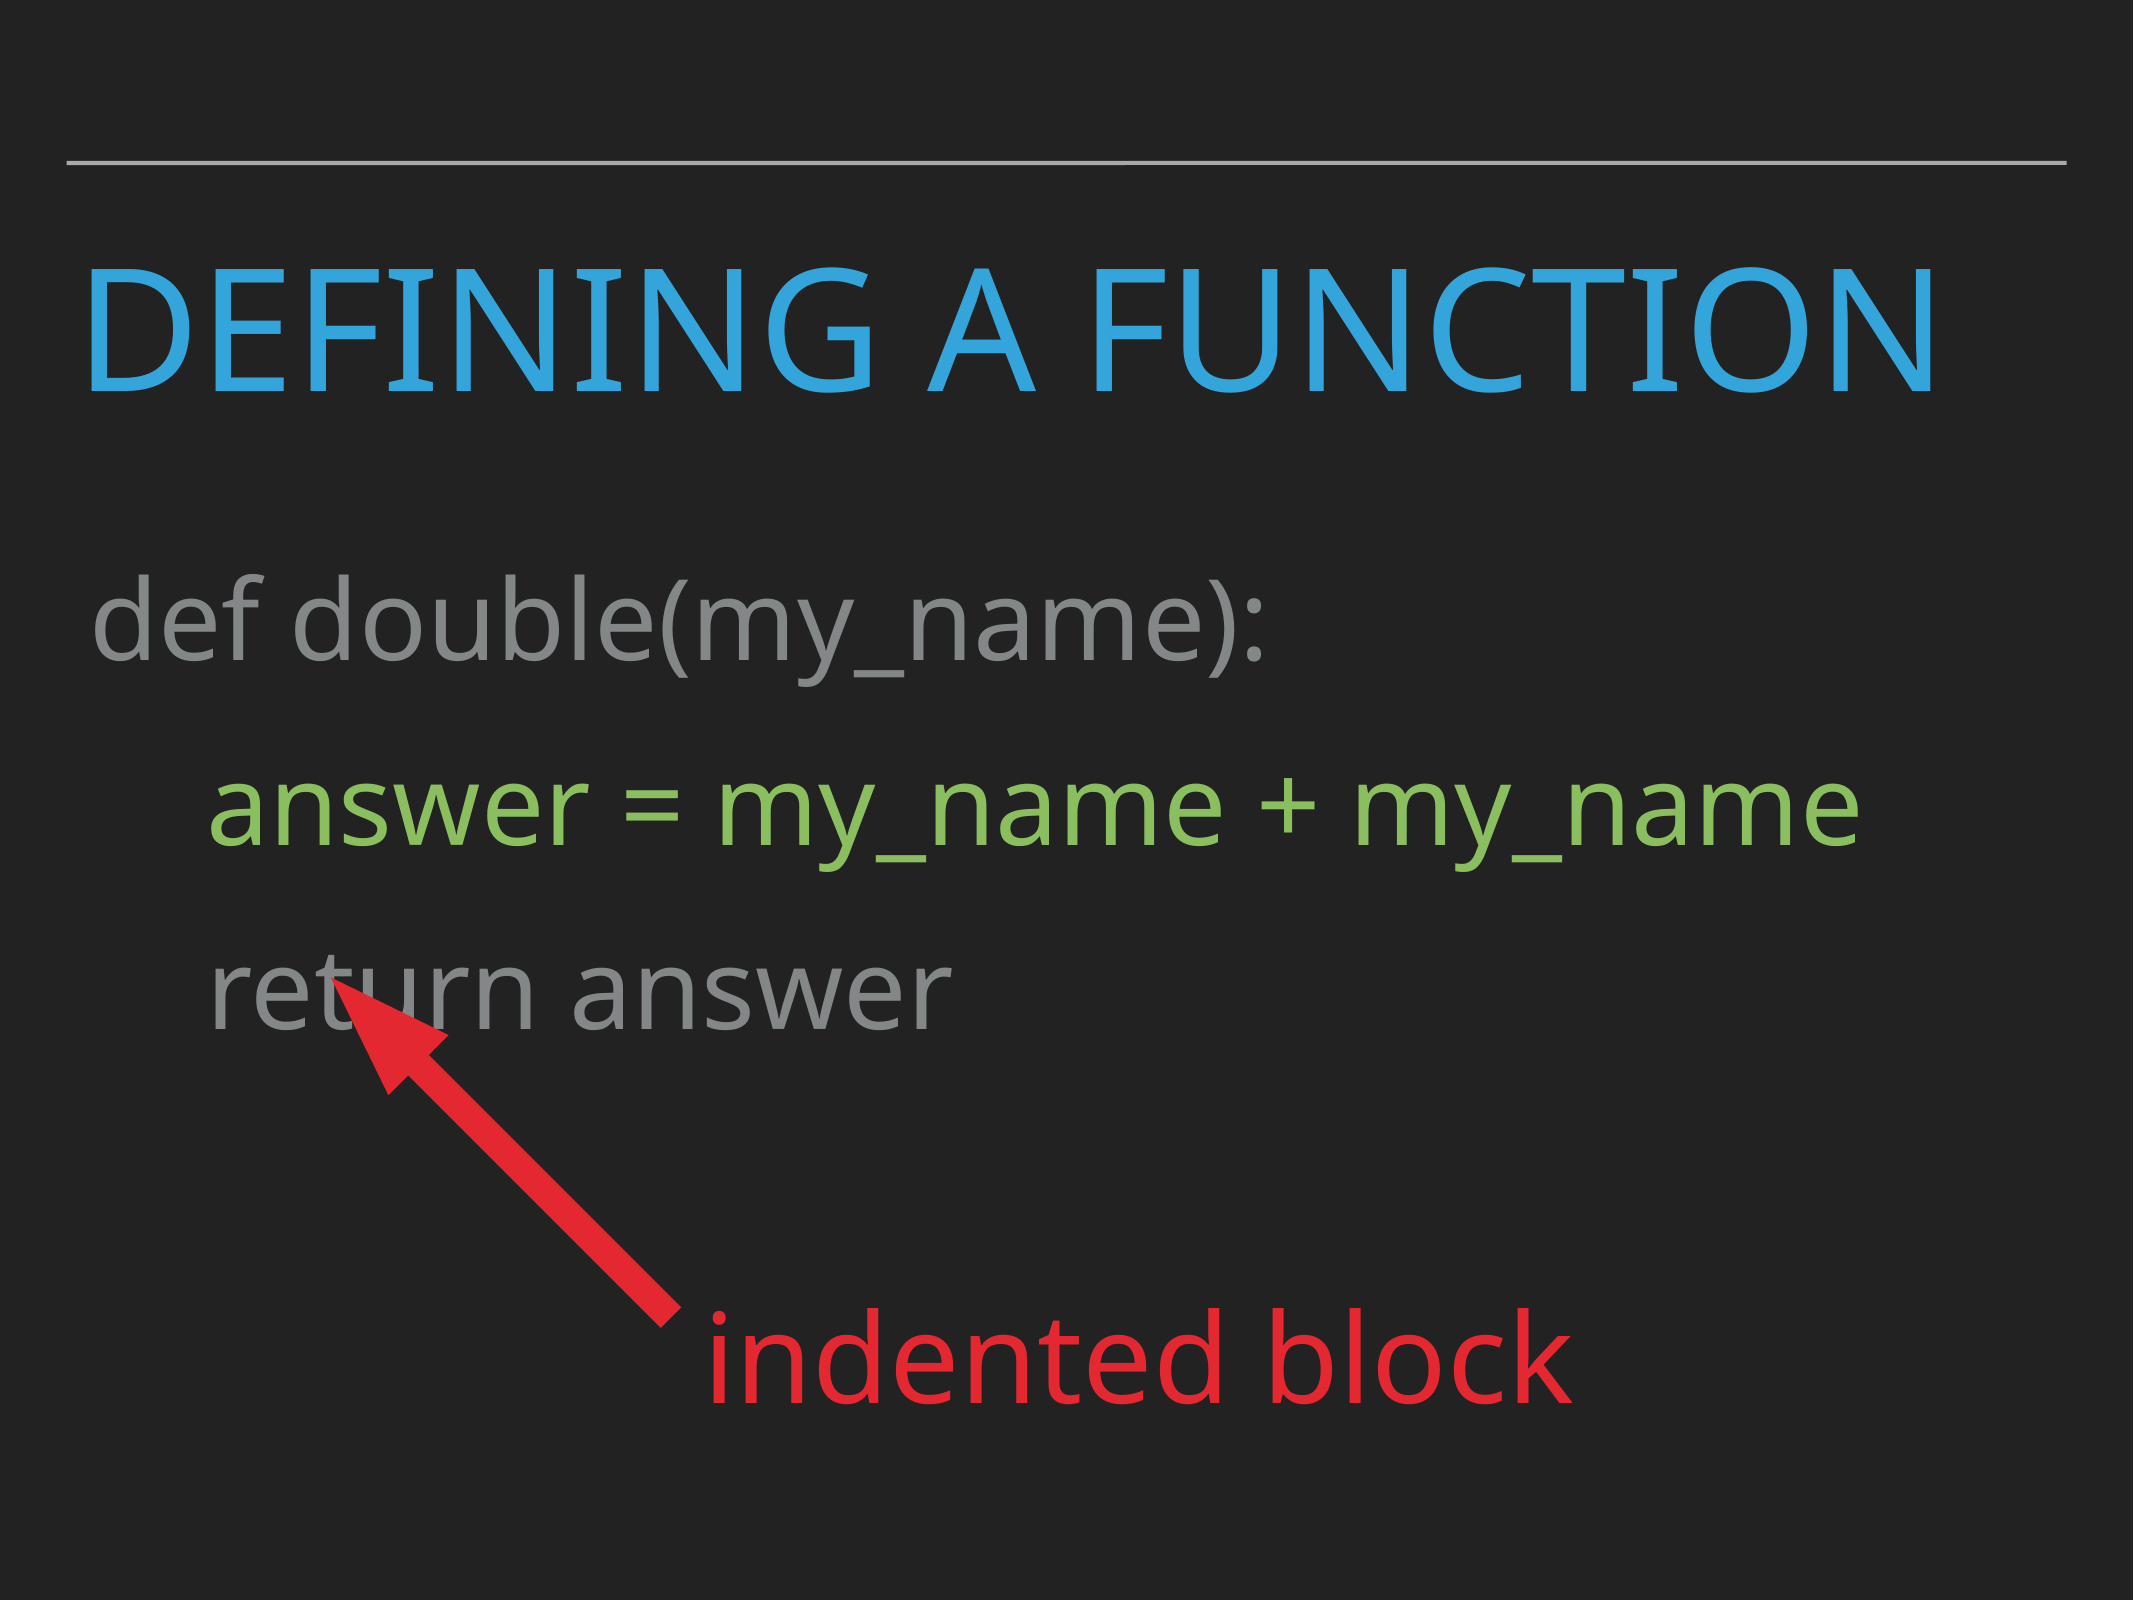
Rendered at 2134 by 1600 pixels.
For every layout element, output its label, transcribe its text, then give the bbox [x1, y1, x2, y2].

text_box indented block [695, 1270, 1584, 1438]
text_box def double(my_name): answer = my_name + my_name return answer [81, 539, 1978, 1061]
text_box [330, 977, 682, 1328]
title Defining A Function [66, 251, 2068, 445]
